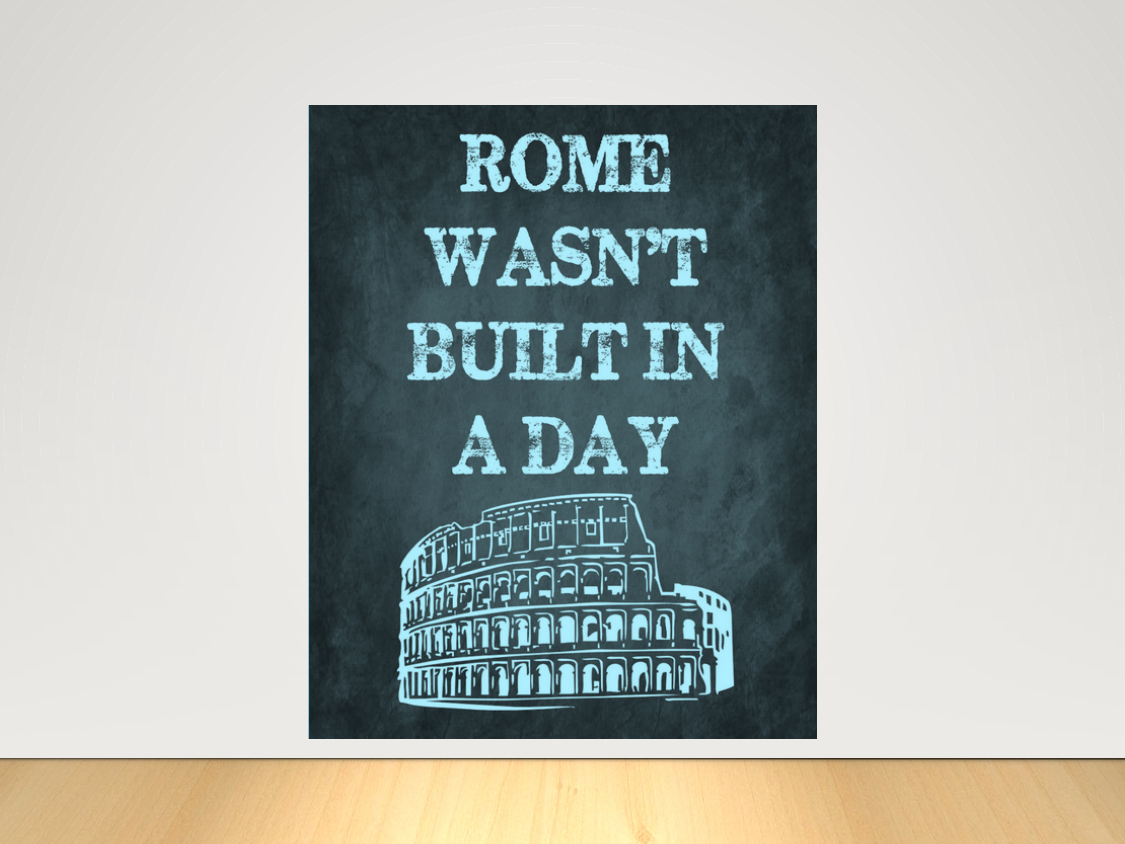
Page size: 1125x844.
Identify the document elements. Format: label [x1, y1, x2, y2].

picture [0, 758, 1125, 844]
picture [308, 105, 817, 739]
